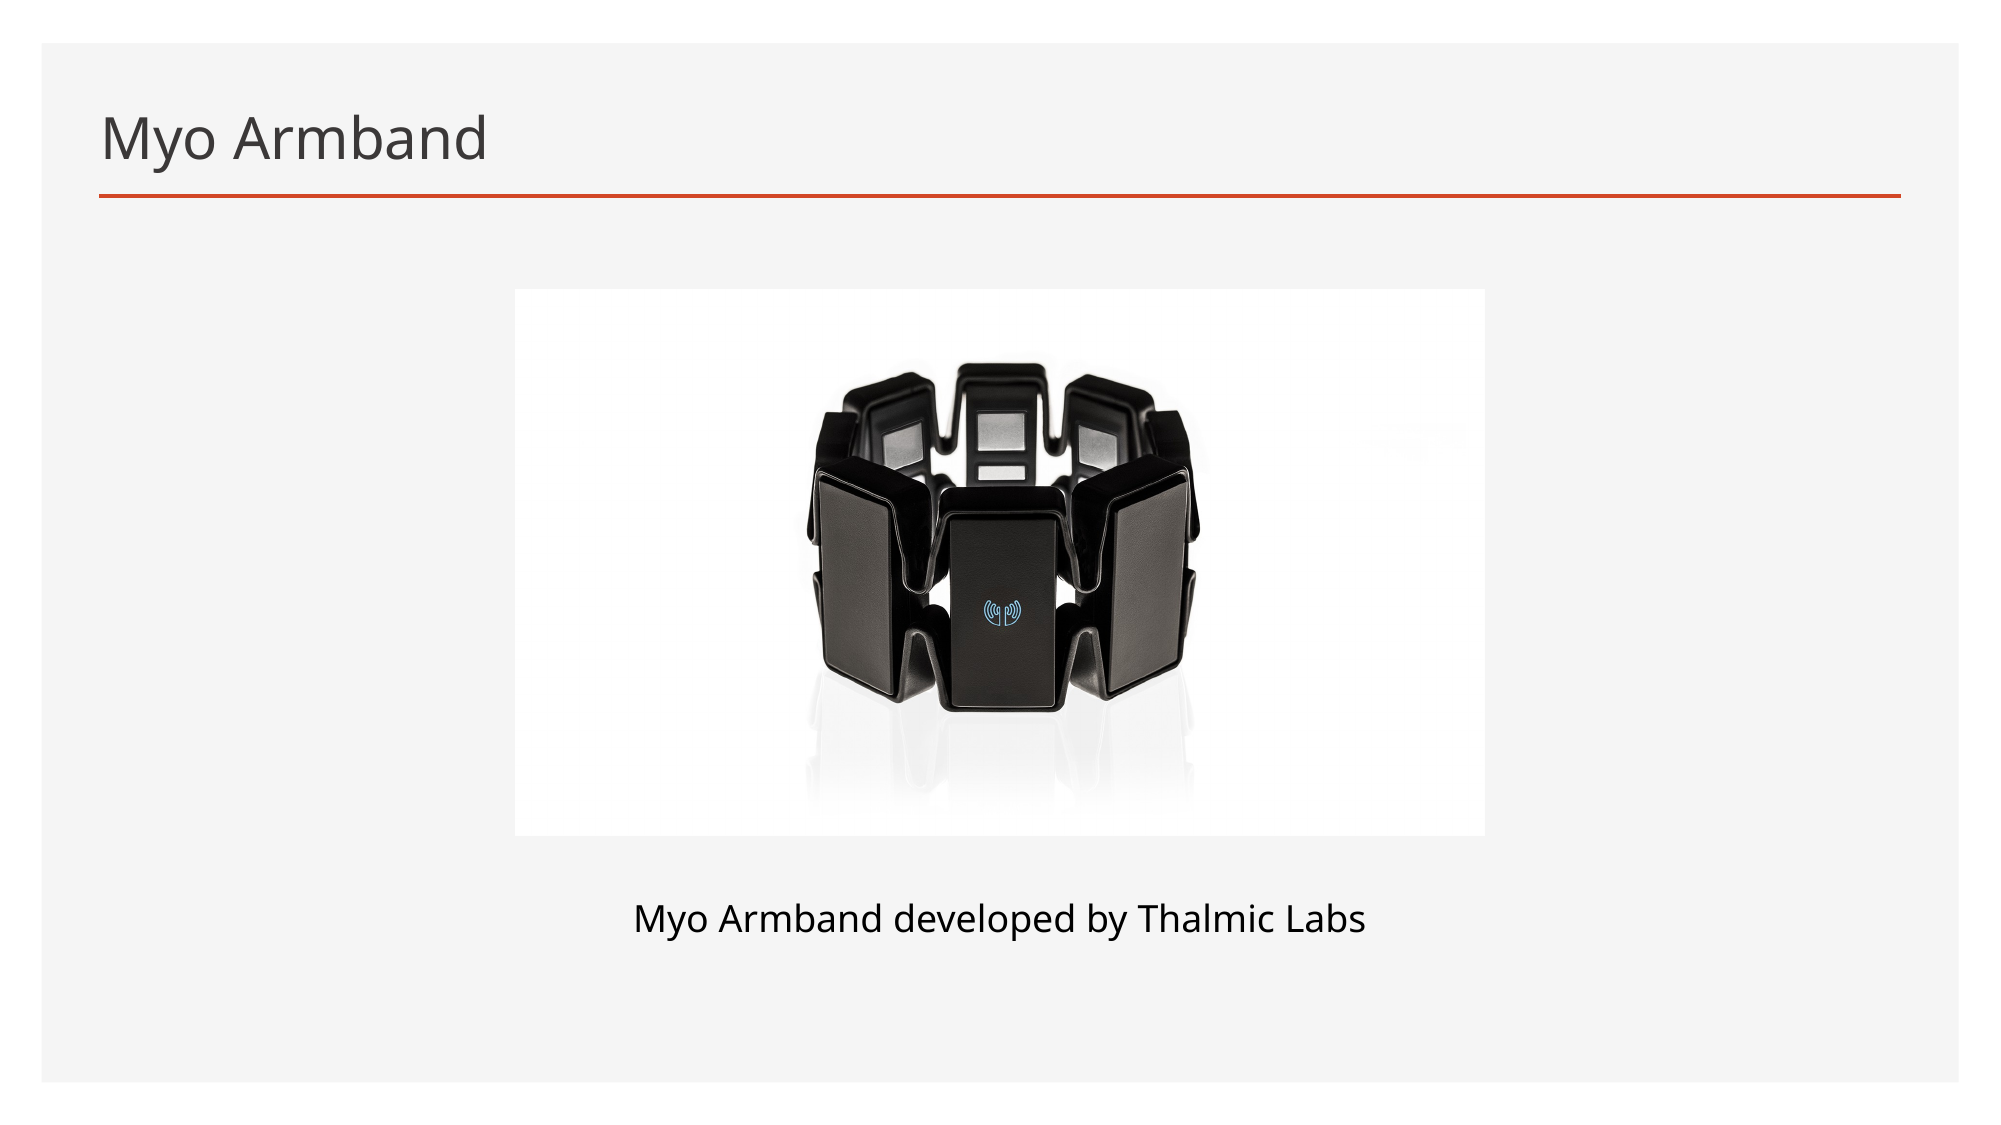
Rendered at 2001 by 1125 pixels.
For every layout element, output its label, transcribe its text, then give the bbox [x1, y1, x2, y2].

picture [514, 289, 1485, 836]
title Myo Armband [85, 73, 1214, 179]
text_box Myo Armband developed by Thalmic Labs [618, 887, 1382, 948]
